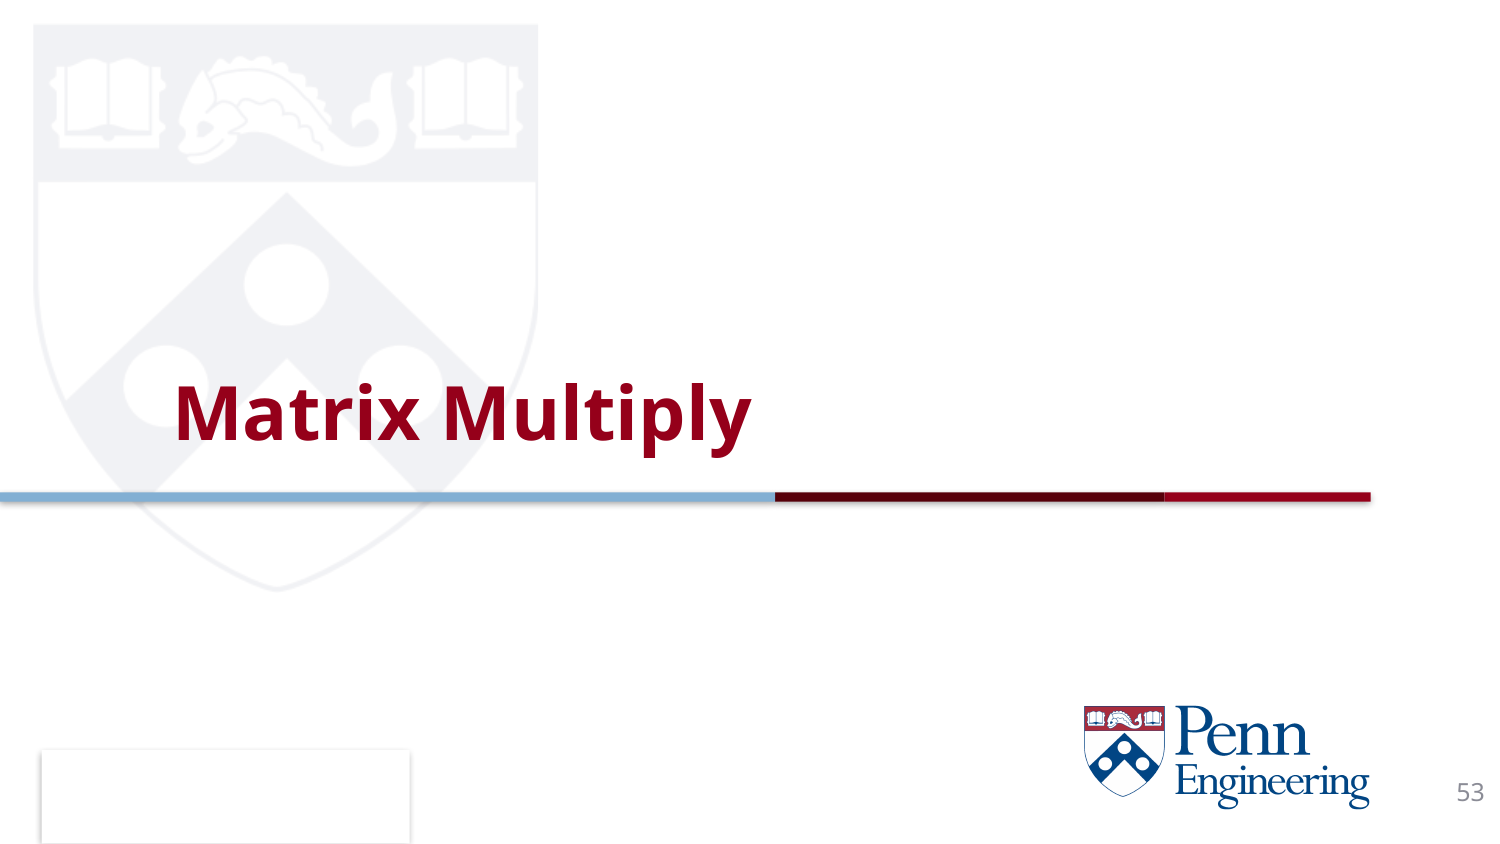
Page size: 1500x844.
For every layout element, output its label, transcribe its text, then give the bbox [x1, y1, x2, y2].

slide_number 53 [1149, 770, 1500, 816]
title Matrix Multiply [157, 176, 1371, 463]
picture [1080, 704, 1371, 811]
